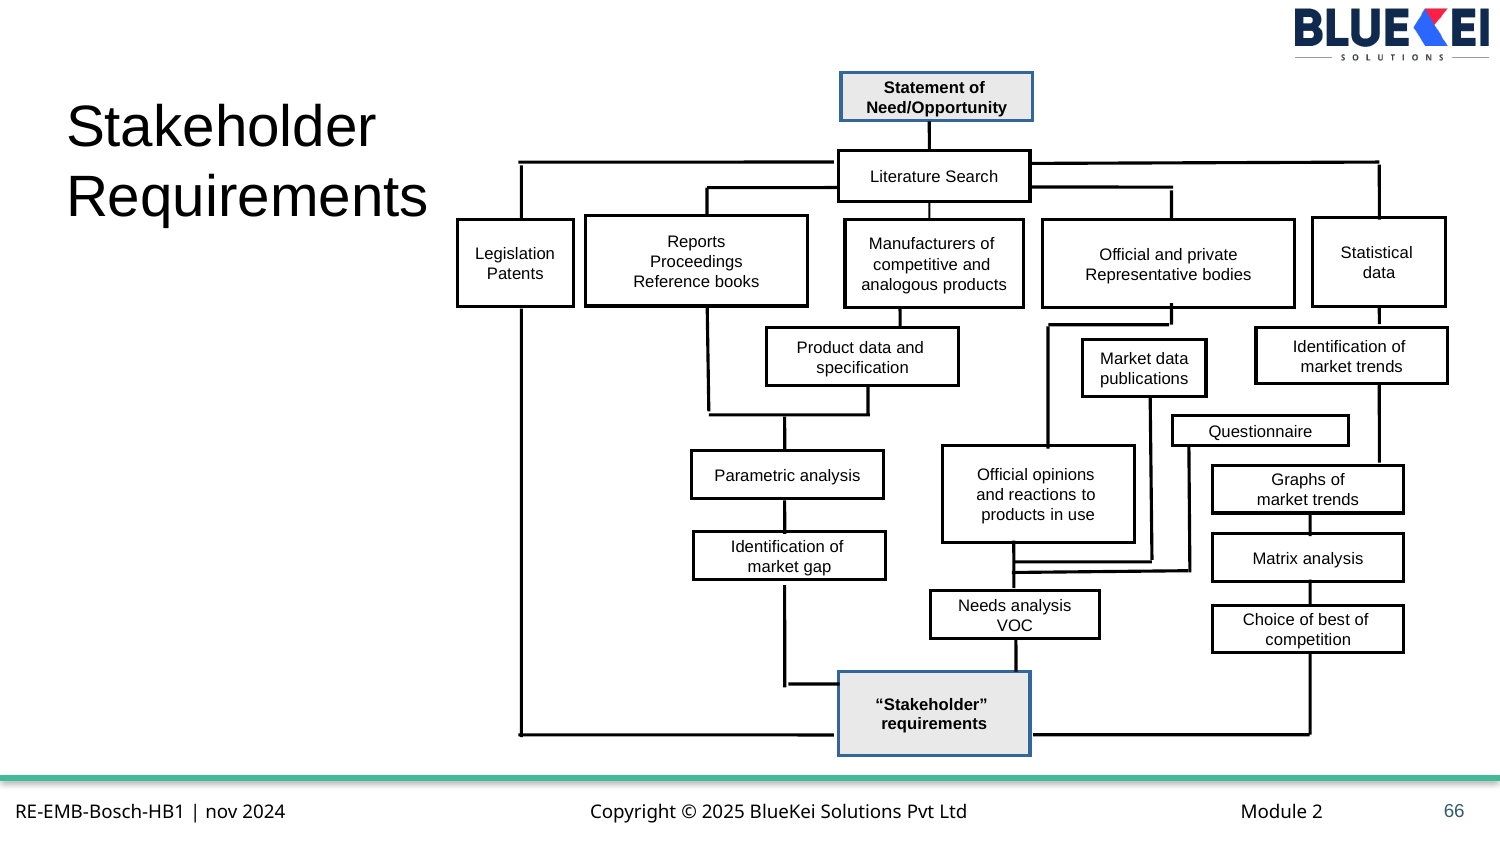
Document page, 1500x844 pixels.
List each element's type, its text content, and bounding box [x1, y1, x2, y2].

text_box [457, 72, 1448, 756]
picture [1293, 7, 1491, 63]
title Stakeholder Requirements [51, 72, 456, 167]
slide_number 66 [1389, 777, 1480, 842]
